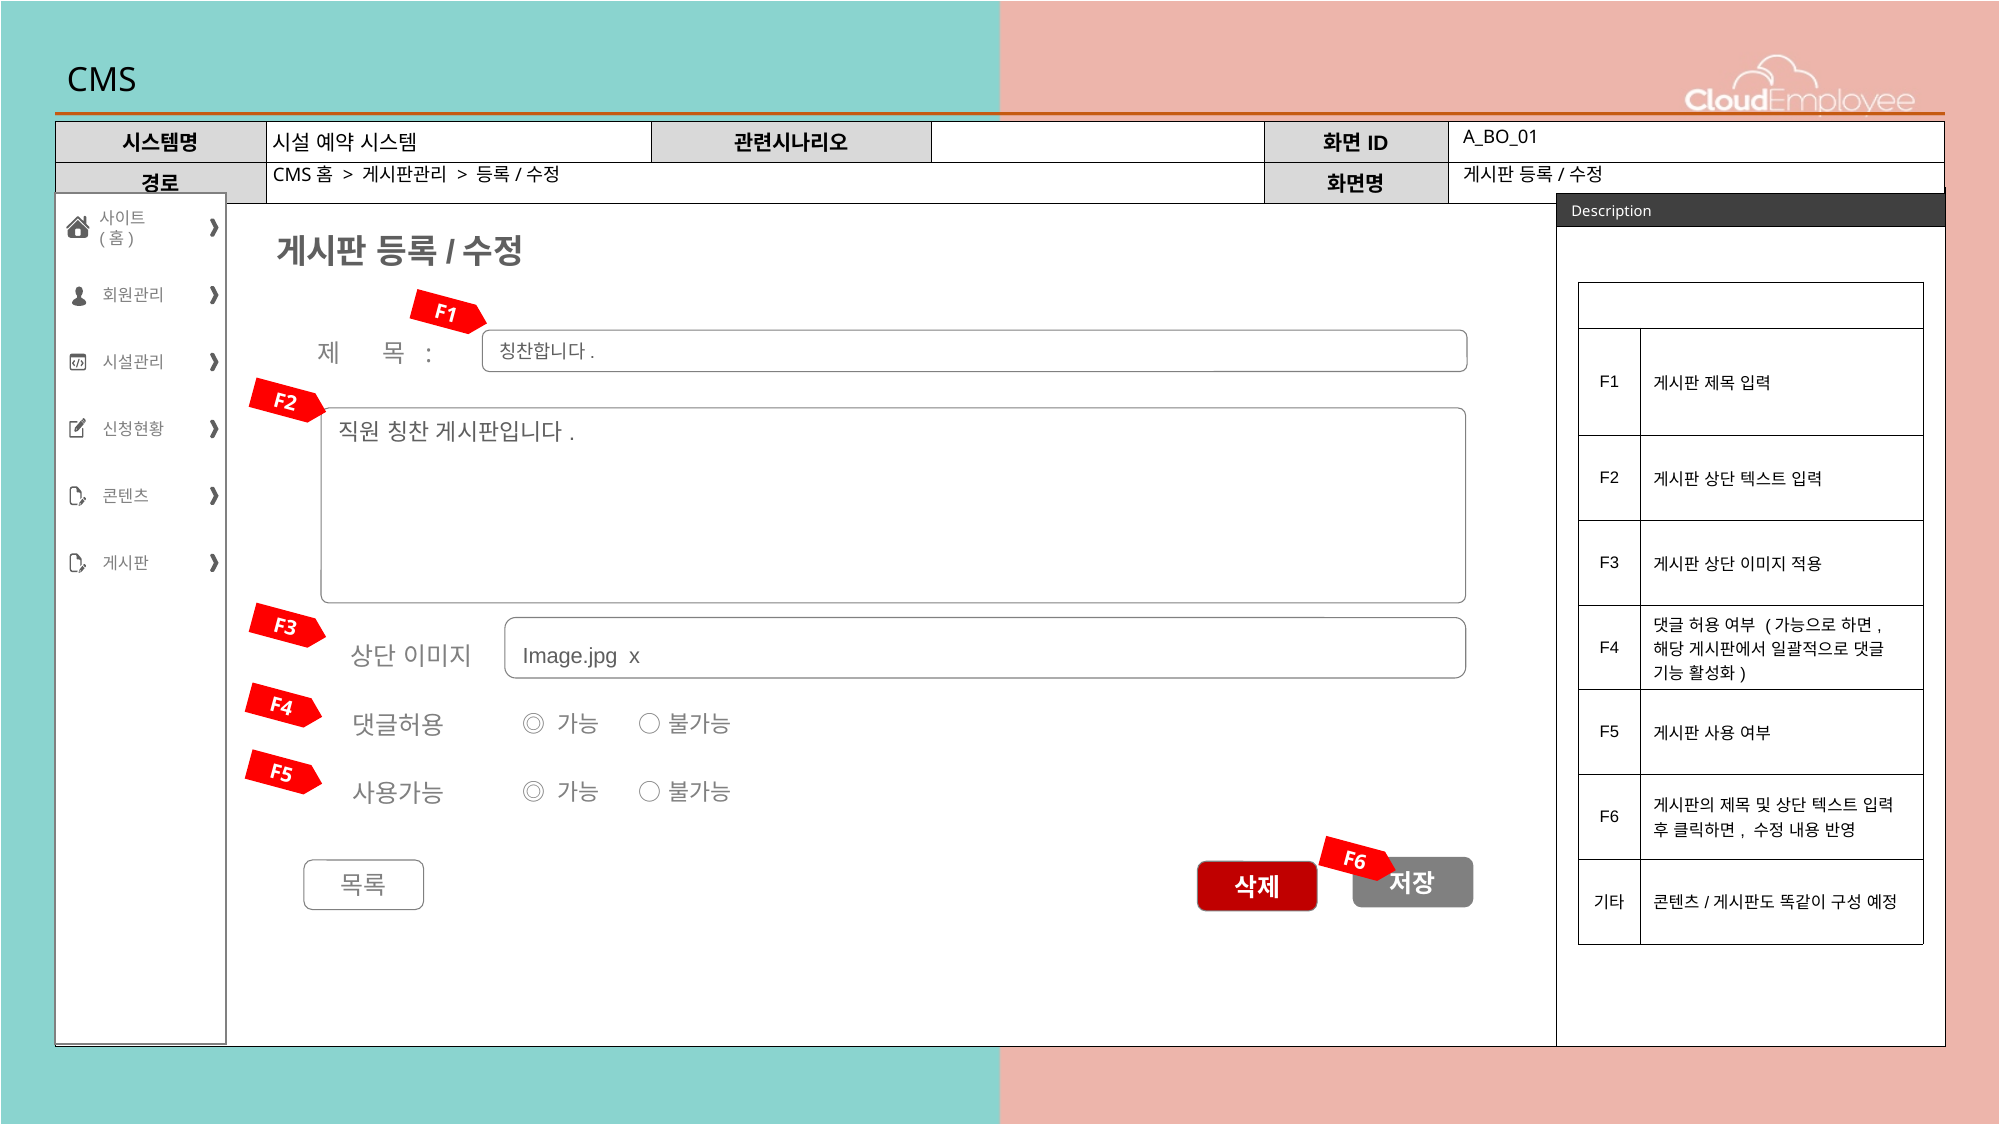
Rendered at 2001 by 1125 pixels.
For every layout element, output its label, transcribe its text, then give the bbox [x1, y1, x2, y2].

text_box [935, 180, 1843, 218]
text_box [333, 701, 965, 748]
table_cell 게시판 상단 이미지 적용 [1641, 521, 1923, 605]
text_box F4 [243, 681, 324, 729]
table_cell 게시판 제목 입력 [1641, 329, 1923, 435]
text_box 직원 칭찬 게시판입니다. [319, 406, 1467, 604]
table_cell 게시판 사용 여부 [1641, 690, 1923, 774]
text_box F5 [243, 748, 324, 796]
table_cell F2 [1579, 436, 1640, 520]
list CMS홈 > 게시판관리 > 등록/수정 [272, 161, 1258, 188]
text_box 삭제 [1196, 860, 1319, 912]
text_box 게시판 등록/수정 [264, 224, 537, 277]
list 게시판 등록/수정 [1448, 162, 1945, 189]
text_box F6 [1317, 834, 1398, 883]
text_box 저장 [1352, 856, 1474, 908]
table_cell F4 [1579, 606, 1640, 689]
text_box F1 [408, 287, 489, 336]
text_box 제 목 : [302, 329, 448, 375]
table_header [1579, 283, 1923, 328]
text_box F3 [247, 601, 328, 649]
table_cell F5 [1579, 690, 1640, 774]
table_cell 게시판 상단 텍스트 입력 [1641, 436, 1923, 520]
table_cell F3 [1579, 521, 1640, 605]
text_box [329, 619, 1466, 678]
list A_BO_01 [1448, 124, 1945, 151]
text_box F2 [247, 376, 328, 424]
text_box 칭찬합니다. [481, 329, 1469, 373]
table_cell 콘텐츠/게시판도 똑같이 구성 예정 [1641, 860, 1923, 944]
table_cell F1 [1579, 329, 1640, 435]
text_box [42, 193, 227, 1044]
title CMS [55, 39, 1945, 108]
table_cell 게시판의 제목 및 상단 텍스트 입력 후 클릭하면, 수정 내용 반영 [1641, 775, 1923, 859]
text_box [333, 769, 965, 816]
table_cell F6 [1579, 775, 1640, 859]
text_box [108, 67, 136, 122]
text_box 목록 [302, 858, 425, 911]
table_cell 기타 [1579, 860, 1640, 944]
table_cell 댓글 허용 여부 (가능으로 하면, 해당 게시판에서 일괄적으로 댓글 기능 활성화) [1641, 606, 1923, 689]
